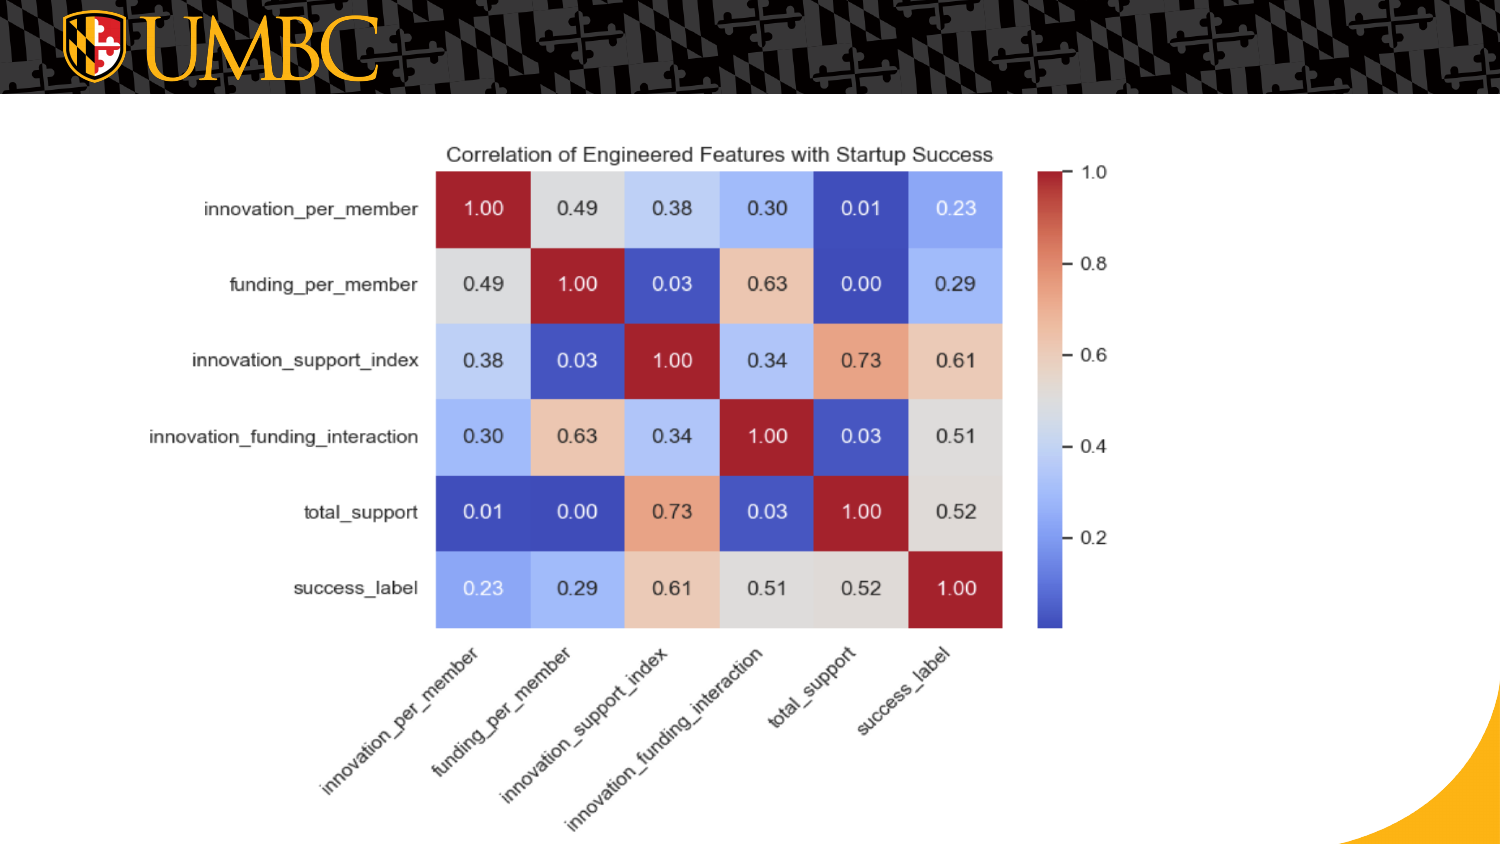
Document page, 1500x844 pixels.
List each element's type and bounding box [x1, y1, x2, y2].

picture [1338, 679, 1500, 844]
picture [140, 136, 1149, 844]
picture [0, 0, 1500, 94]
